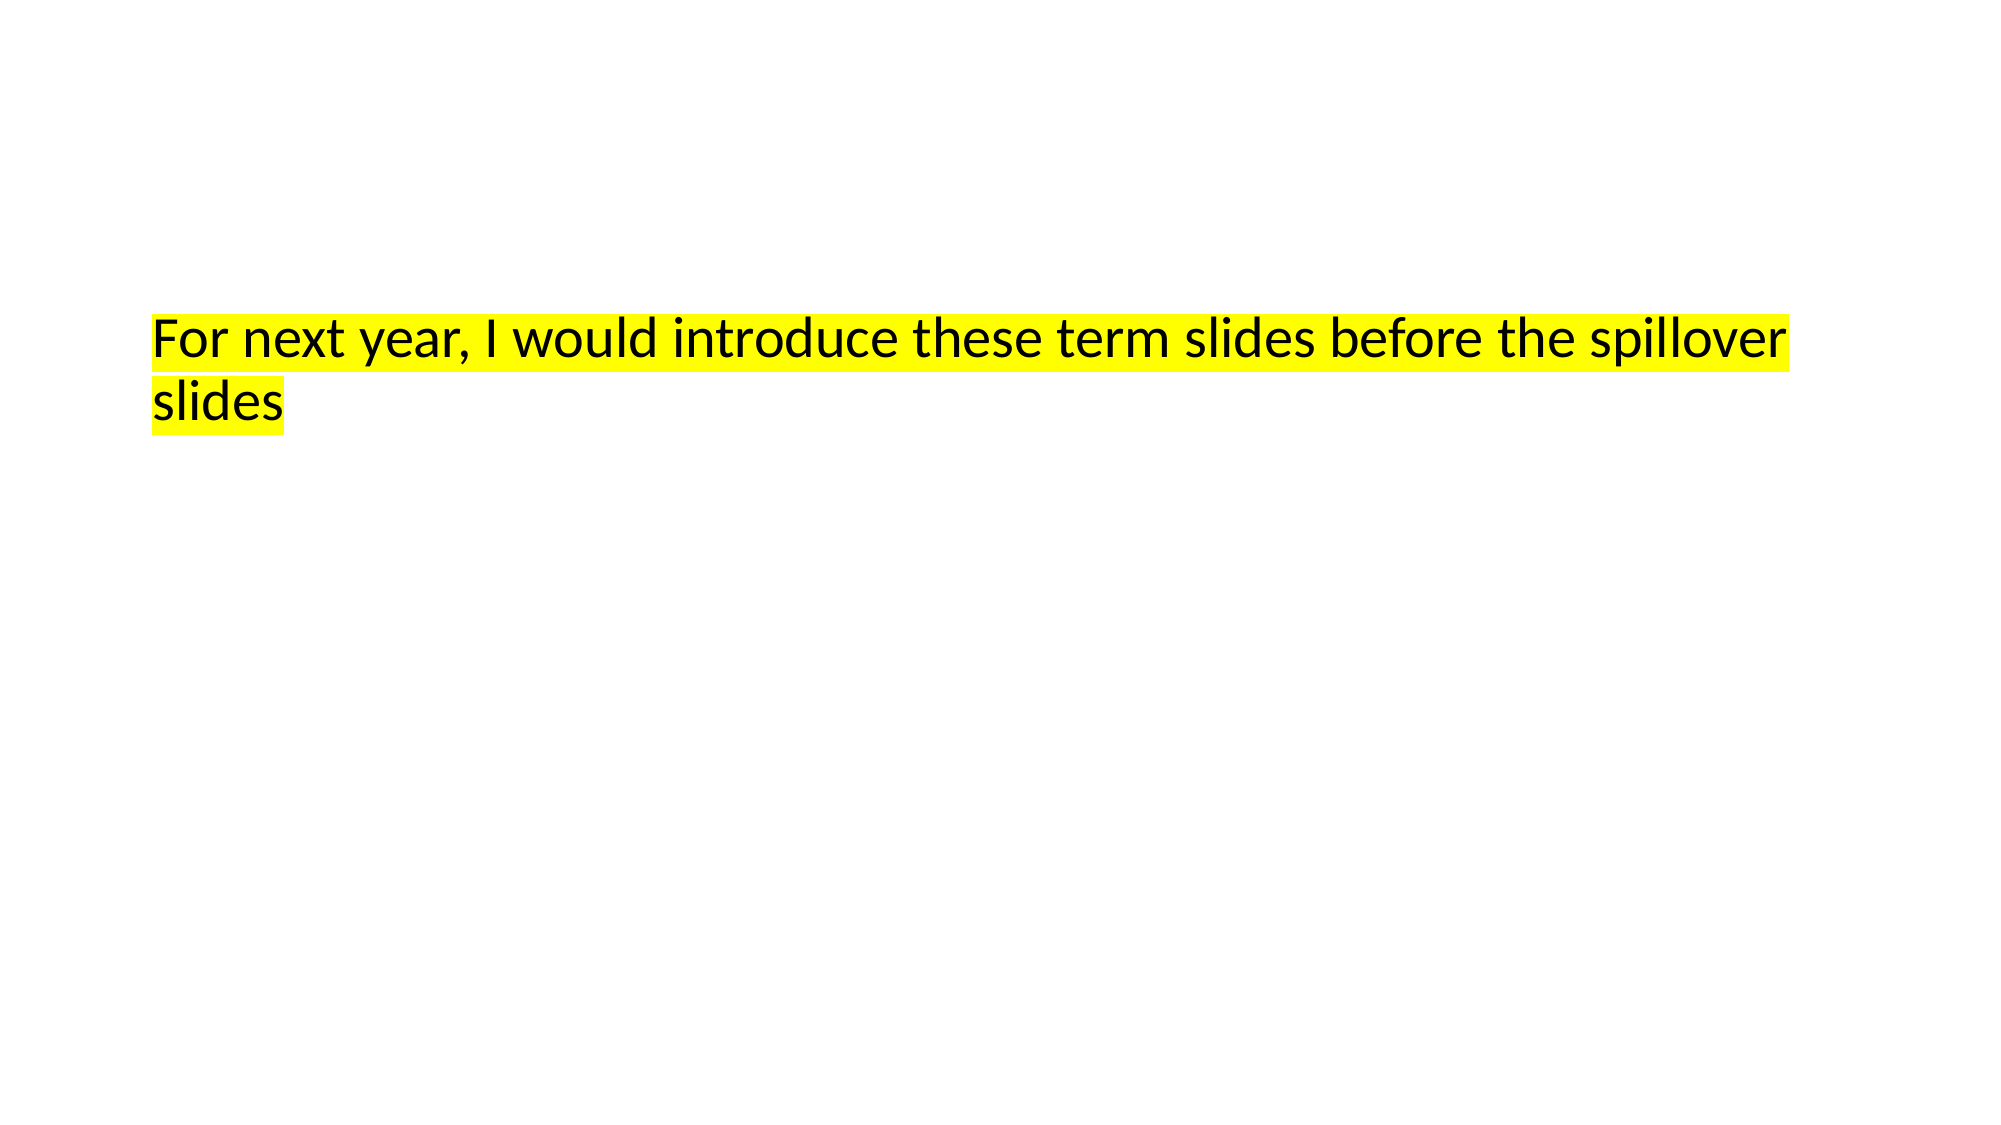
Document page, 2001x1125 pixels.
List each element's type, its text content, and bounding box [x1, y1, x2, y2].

list For next year, I would introduce these term slides before the spillover slides [137, 299, 1863, 1014]
